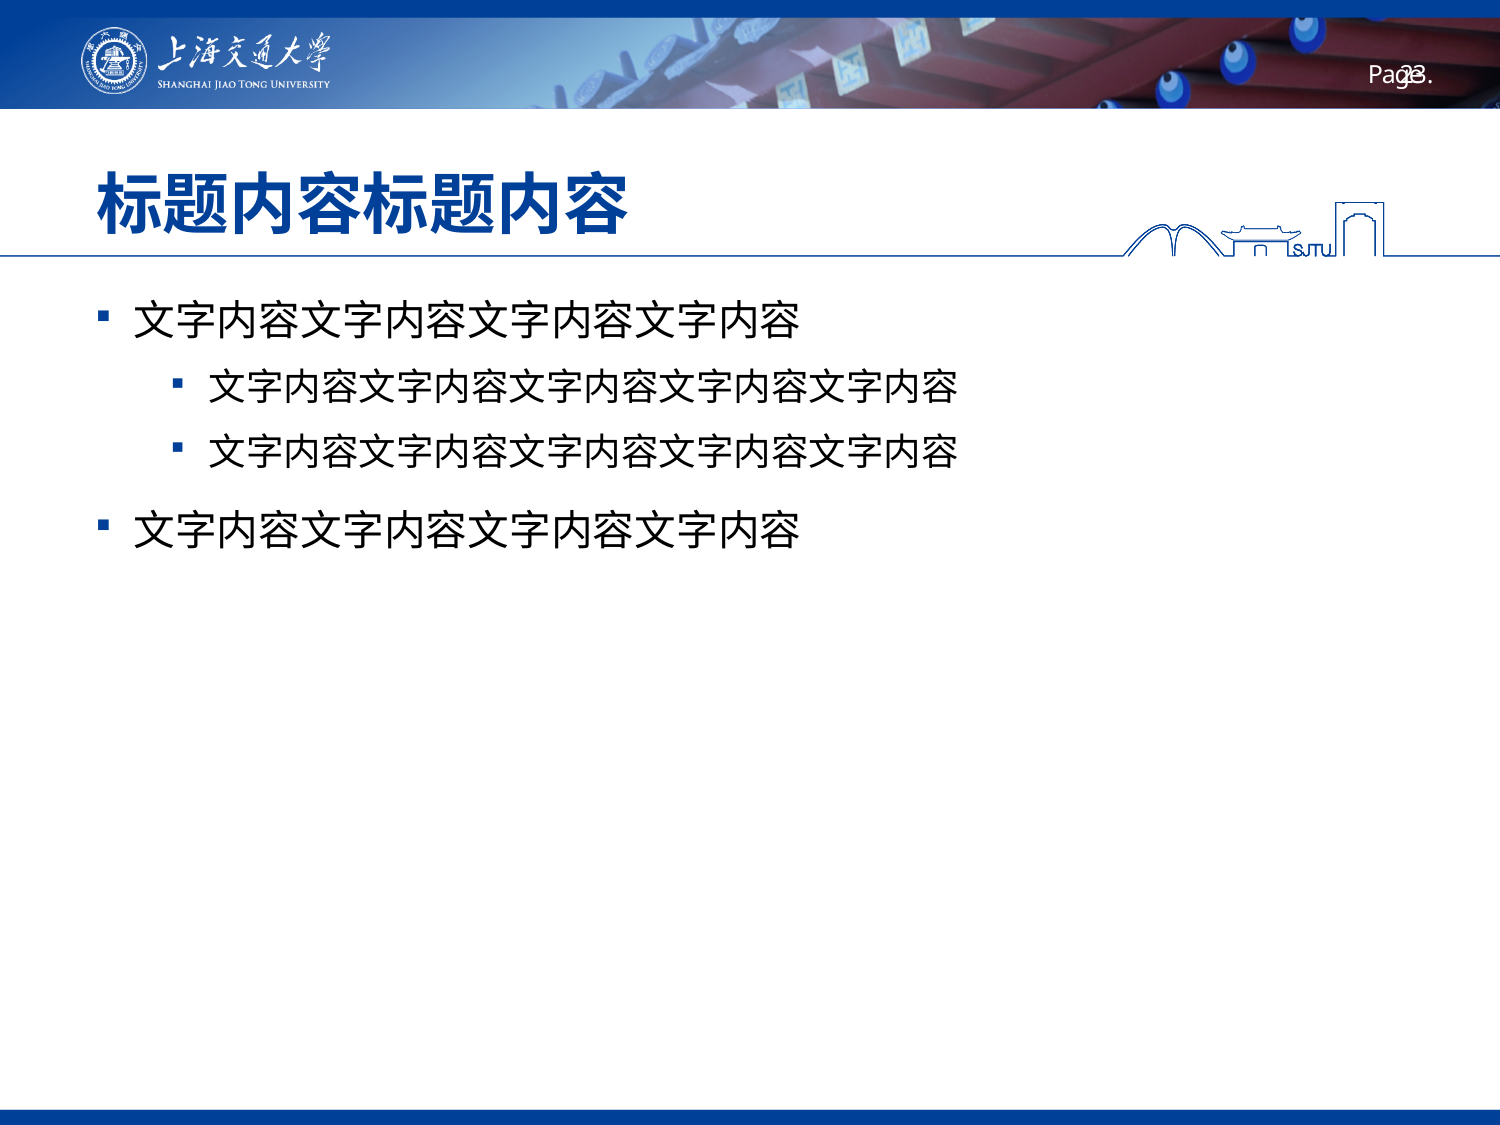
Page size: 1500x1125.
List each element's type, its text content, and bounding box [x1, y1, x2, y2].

title 标题内容标题内容 [81, 160, 1455, 255]
list 文字内容文字内容文字内容文字内容 文字内容文字内容文字内容文字内容文字内容 文字内容文字内容文字内容文字内容文字内容 文字内容文字内容文字内容文字内容 [81, 276, 1455, 1084]
picture [0, 18, 1500, 109]
